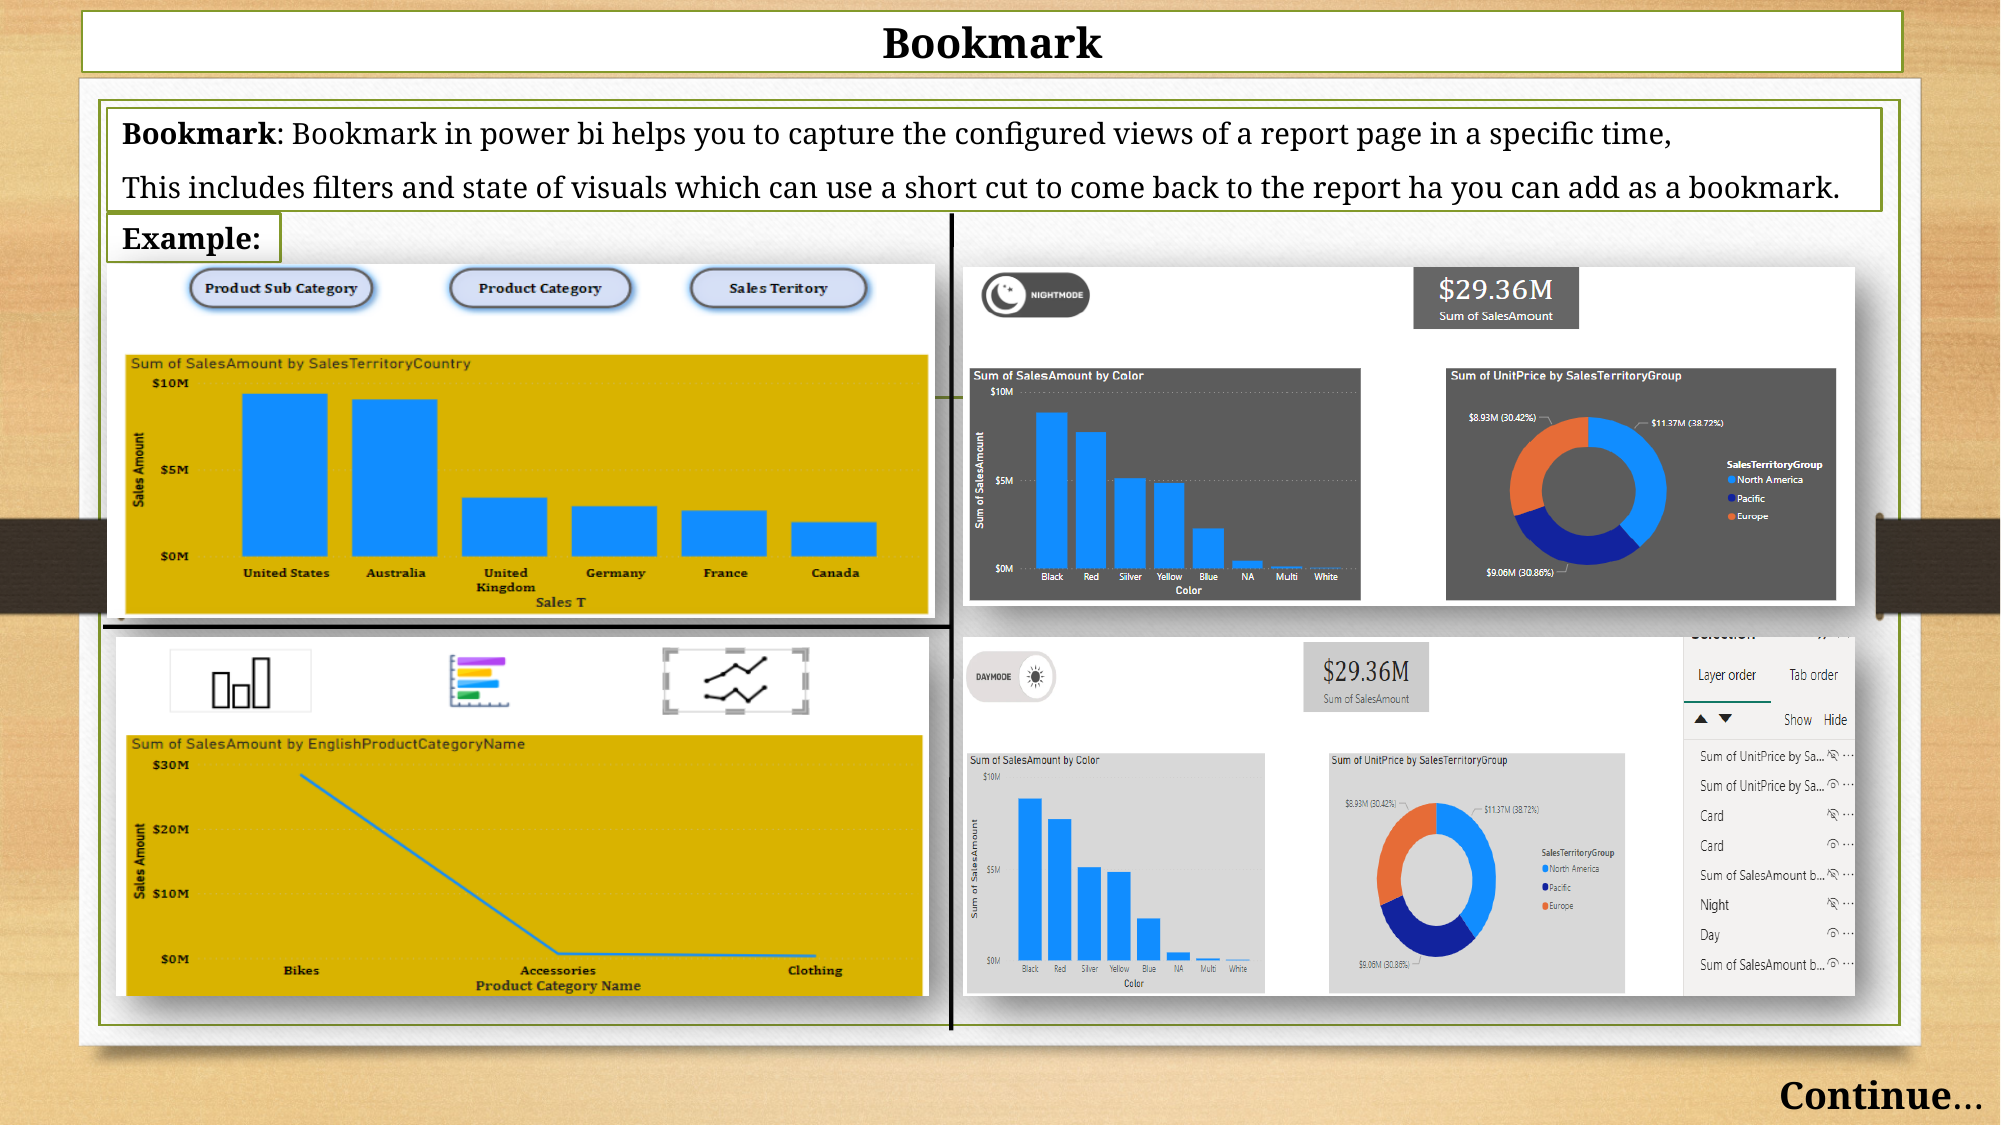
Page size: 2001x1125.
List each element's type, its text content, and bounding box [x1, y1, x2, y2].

text_box Example:- [106, 212, 282, 263]
text_box Continue… [1764, 1064, 2000, 1125]
title Bookmark [81, 10, 1904, 73]
picture [0, 0, 2001, 1125]
text_box Bookmark: Bookmark in power bi helps you to capture the configured views of a report page in a specific time, This includes filters and state of visuals which can use a short cut to come back to the report ha you can add as a bookmark. [106, 107, 1883, 212]
